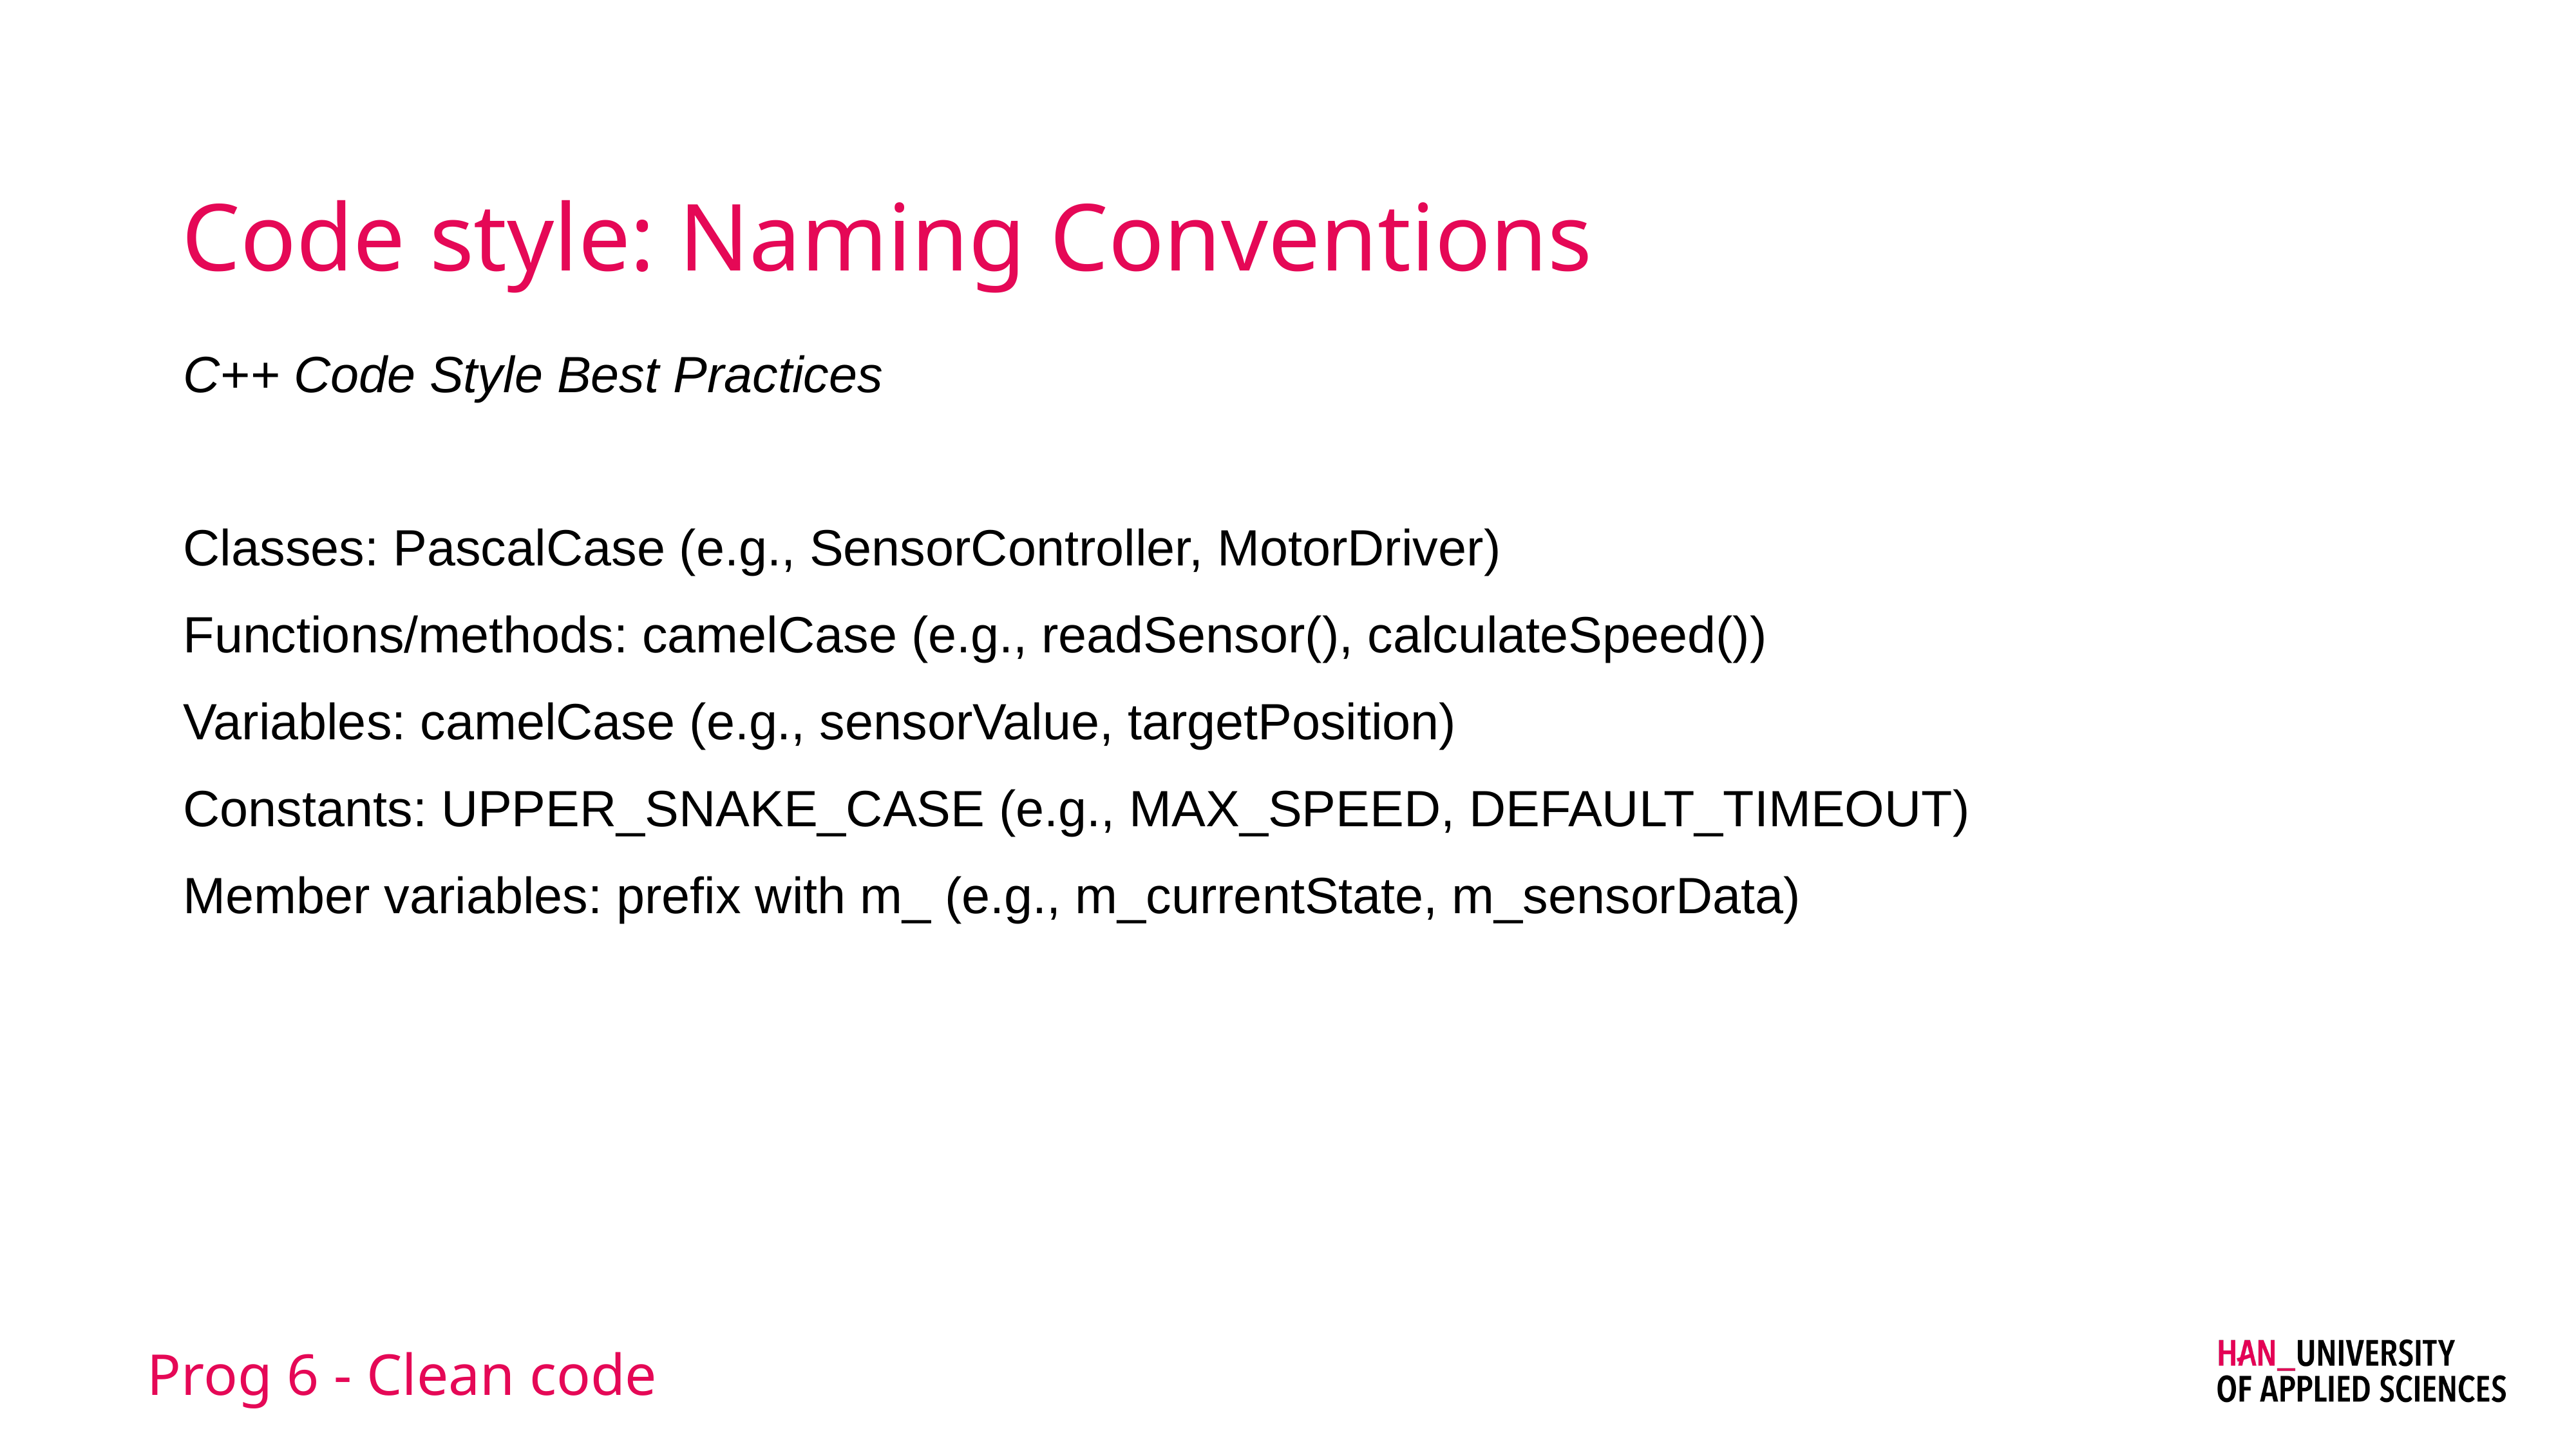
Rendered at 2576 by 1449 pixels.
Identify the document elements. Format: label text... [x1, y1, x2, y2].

title Code style: Naming Conventions [176, 77, 2400, 296]
list C++ Code Style Best Practices Classes: PascalCase (e.g., SensorController, MotorDriver) Functions/methods: camelCase (e.g., readSensor(), calculateSpeed()) Variables: camelCase (e.g., sensorValue, targetPosition) Constants: UPPER_SNAKE_CASE (e.g., MAX_SPEED, DEFAULT_TIMEOUT) Member variables: prefix with m_ (e.g., m_currentState, m_sensorData) [178, 324, 2485, 1307]
picture [2209, 1313, 2540, 1449]
